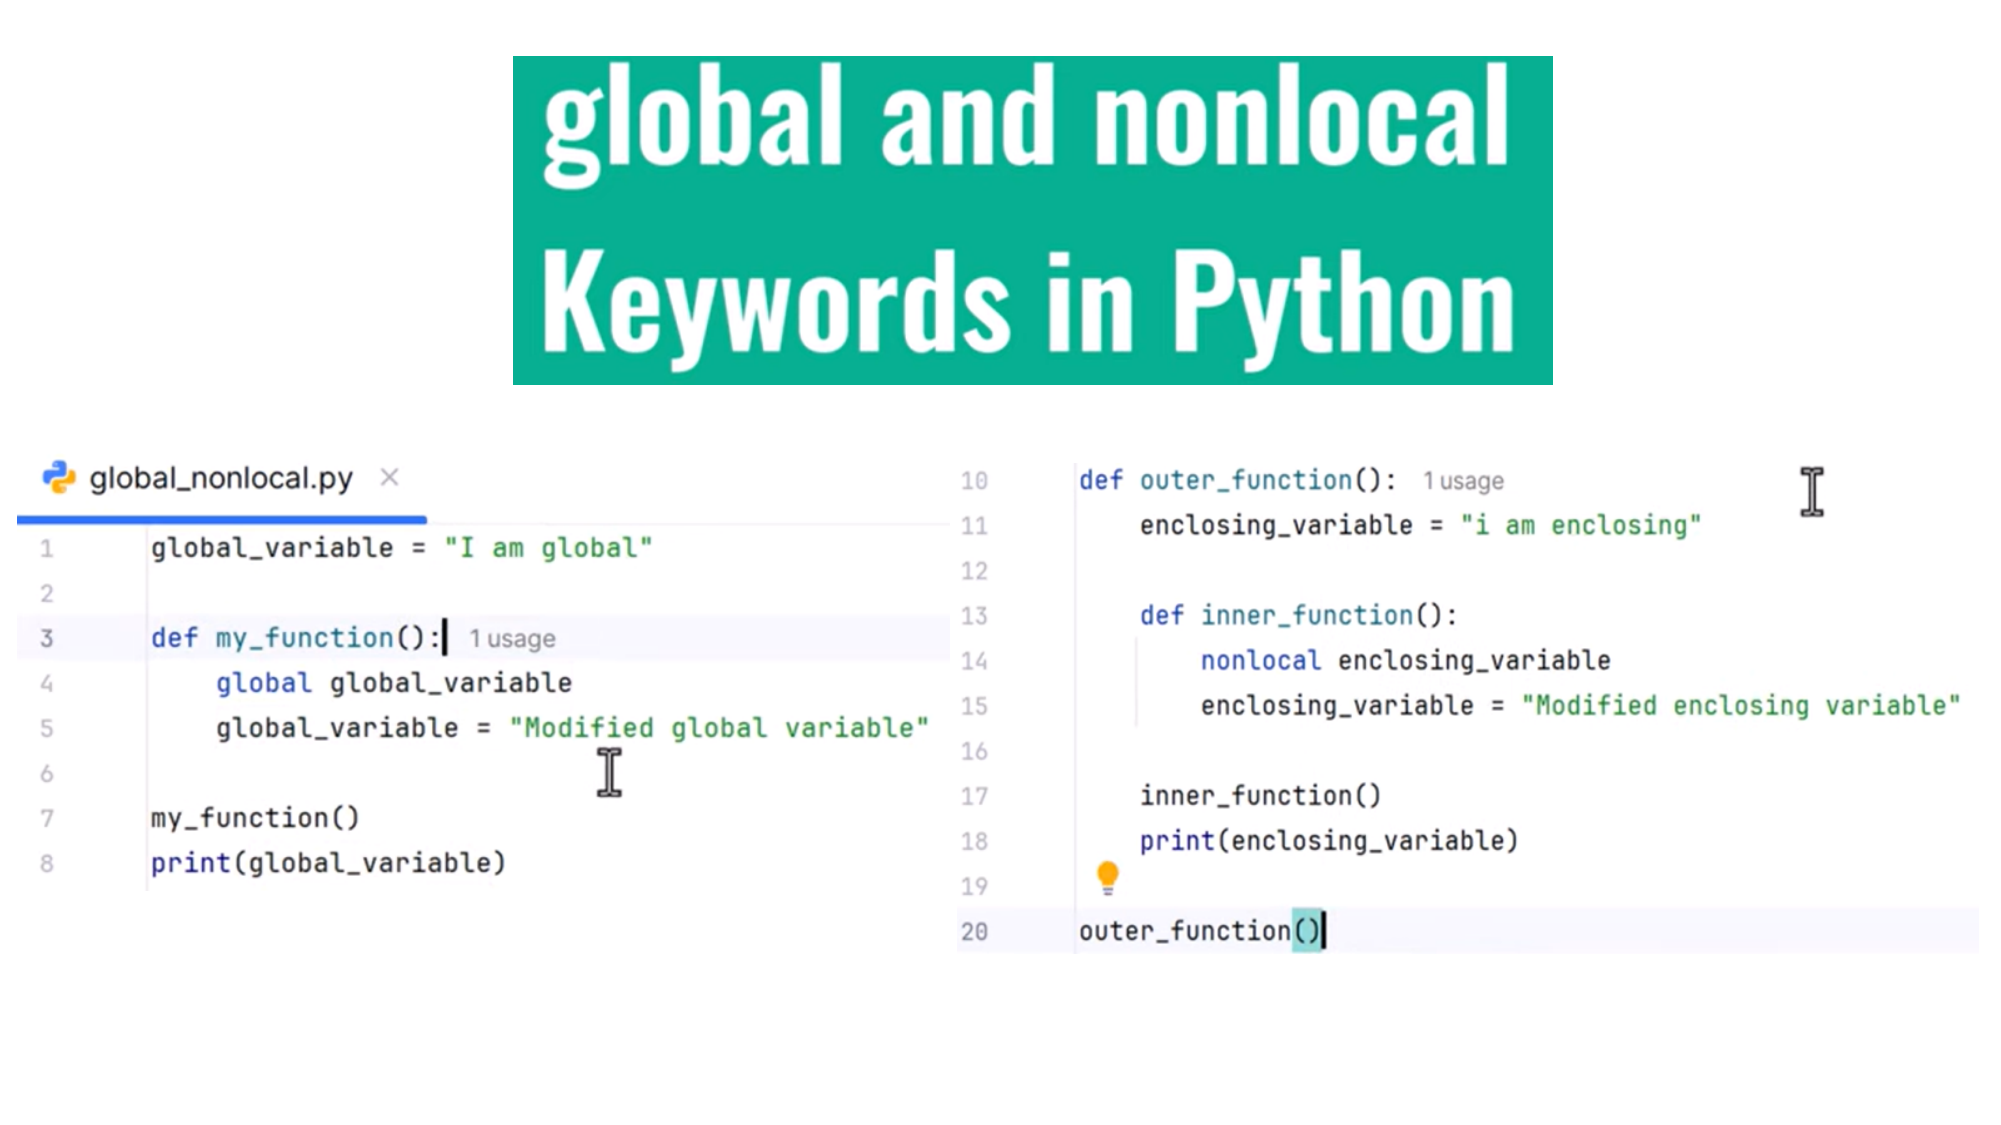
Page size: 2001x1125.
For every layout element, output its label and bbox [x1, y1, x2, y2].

picture [513, 56, 1554, 385]
picture [16, 446, 951, 892]
picture [957, 463, 1979, 955]
